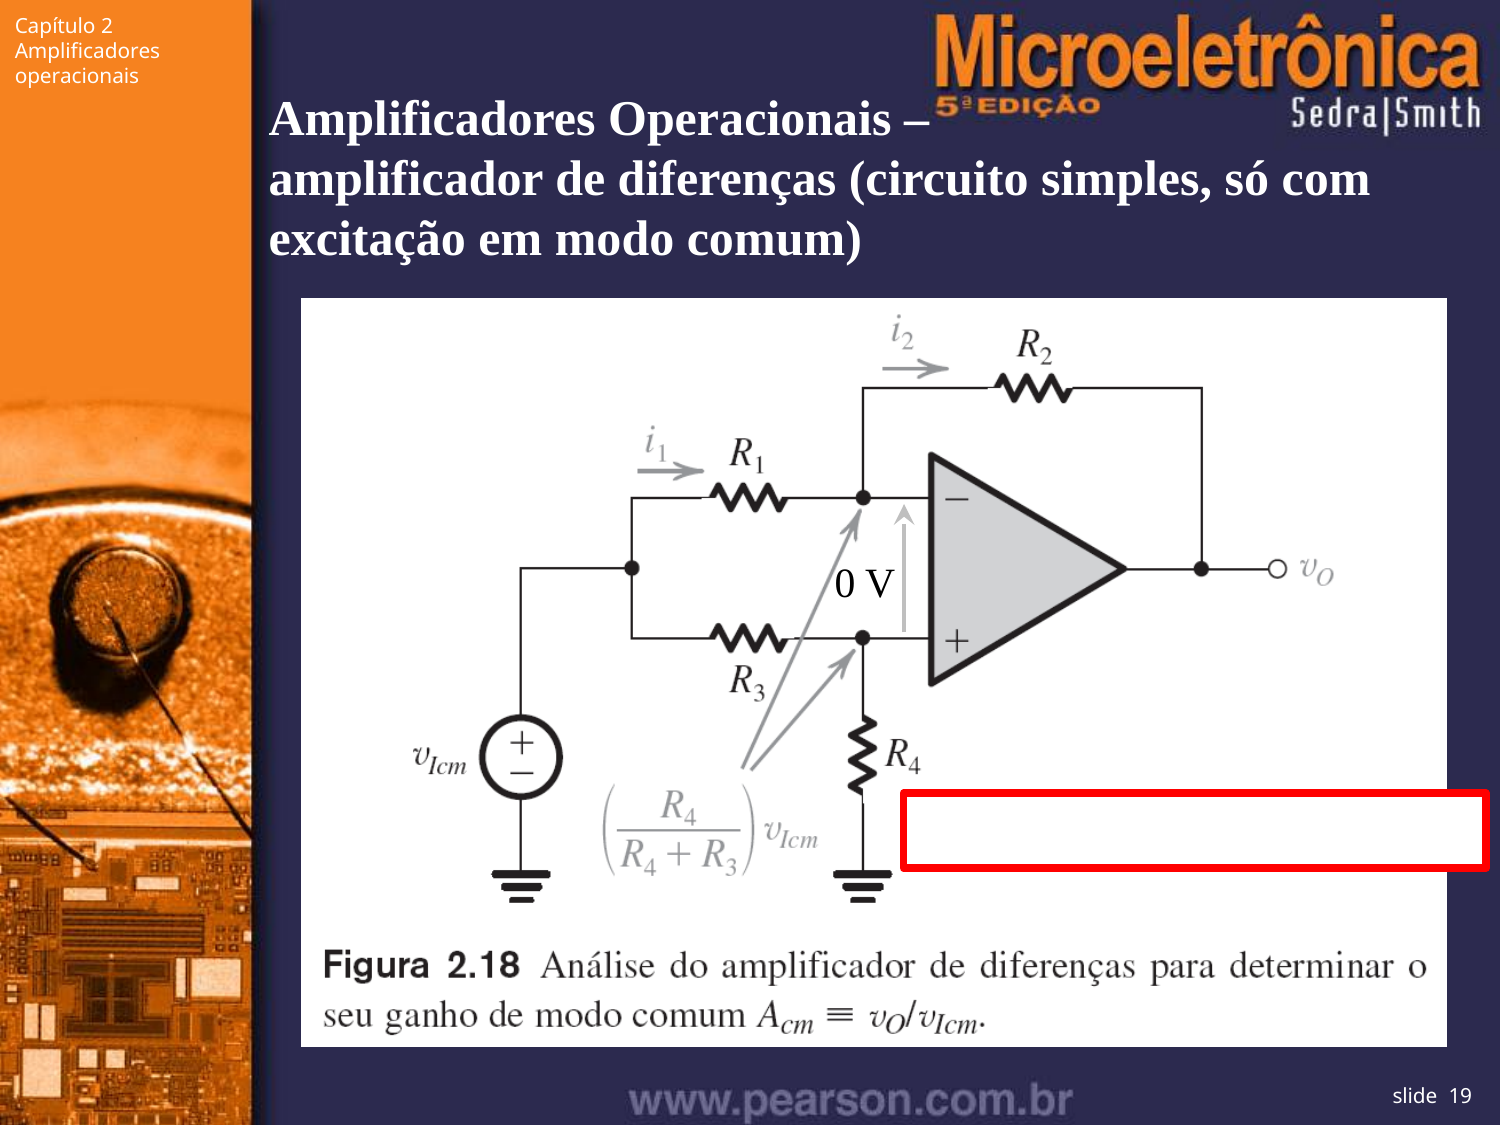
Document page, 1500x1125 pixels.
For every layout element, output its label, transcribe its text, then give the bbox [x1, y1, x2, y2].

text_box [301, 298, 1447, 1047]
text_box Amplificadores Operacionais – amplificador de diferenças (circuito simples, só com excitação em modo comum) [253, 78, 1447, 273]
